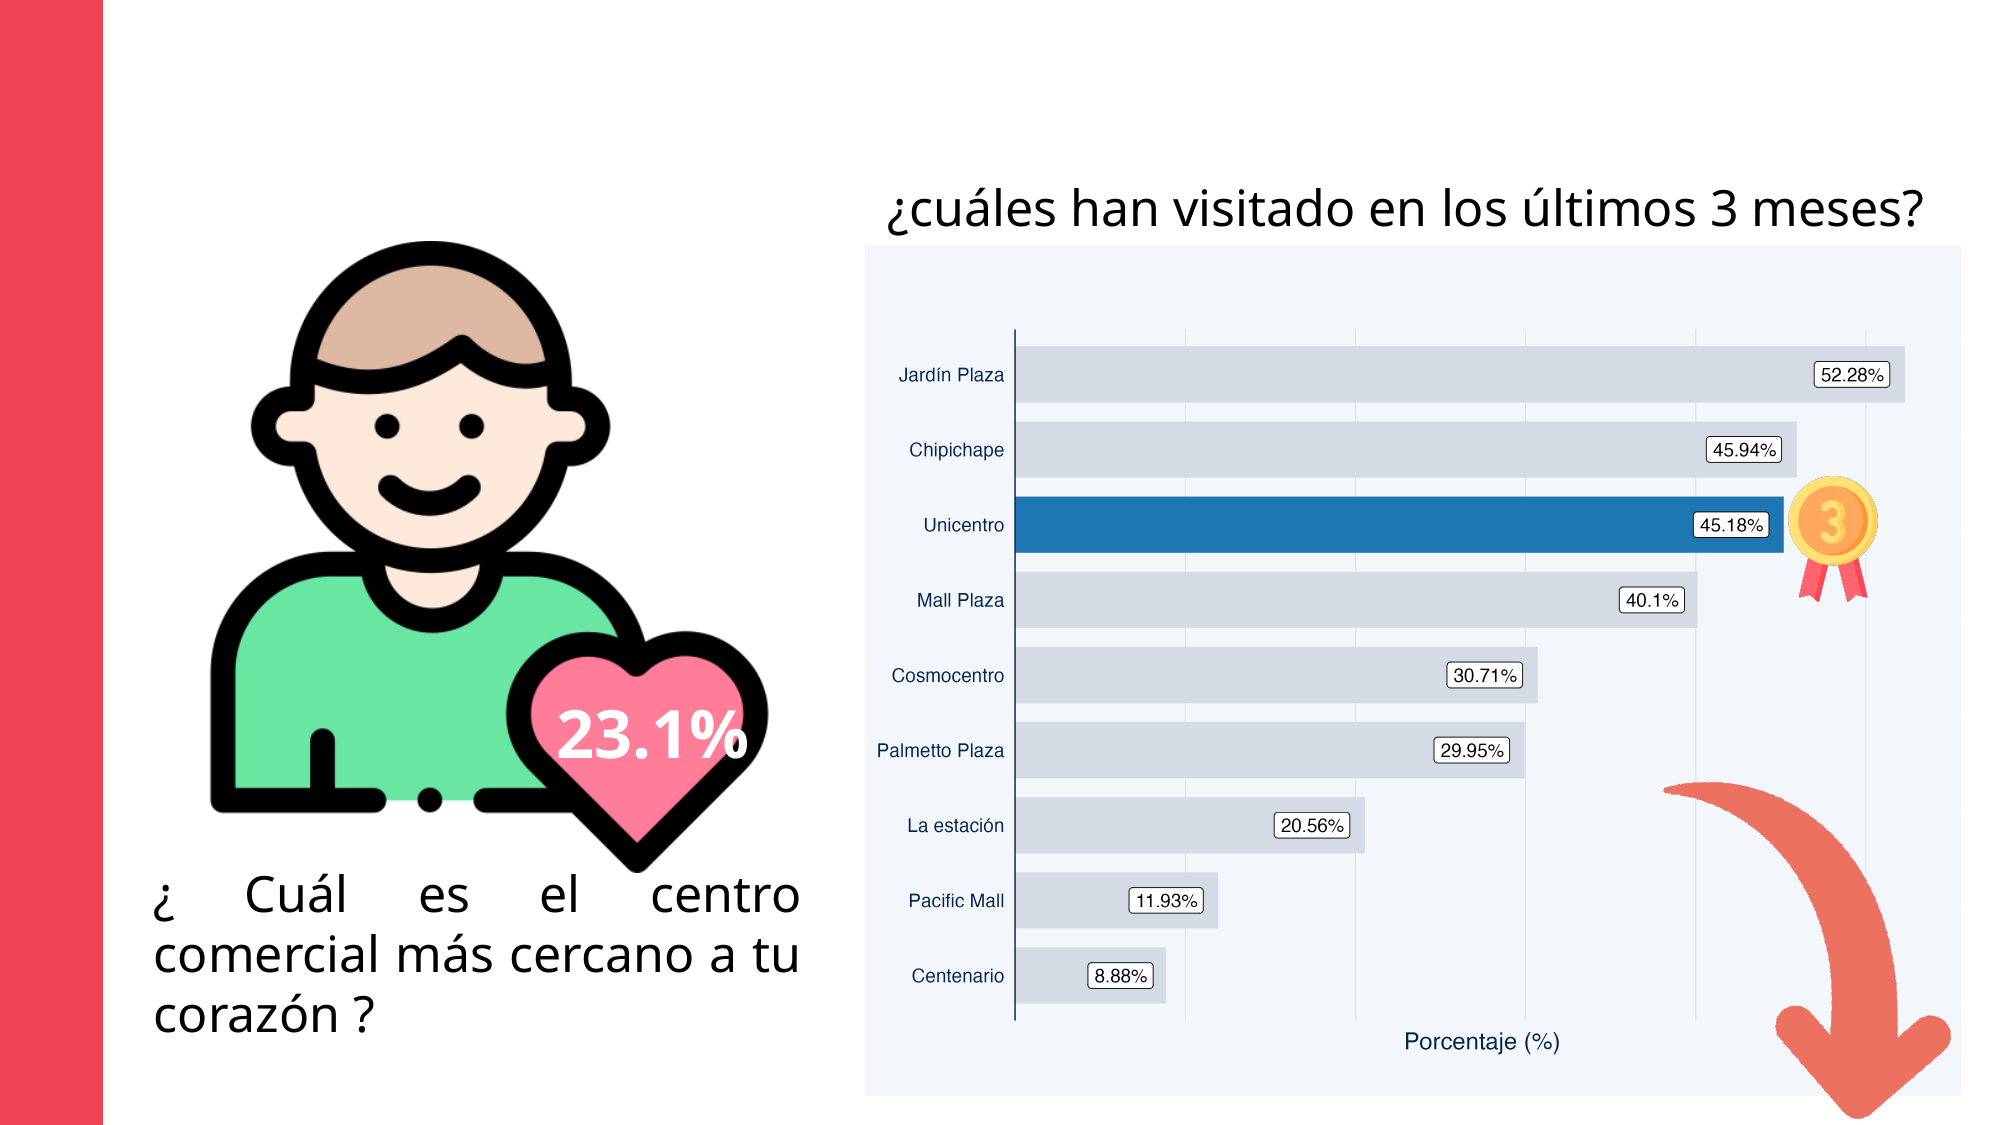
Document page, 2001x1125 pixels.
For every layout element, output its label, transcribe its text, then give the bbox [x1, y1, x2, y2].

text_box [0, 0, 103, 1125]
picture [173, 240, 806, 874]
text_box ¿ Cuál es el centro comercial más cercano a tu corazón ? [139, 855, 817, 1050]
text_box ¿cuáles han visitado en los últimos 3 meses? [872, 169, 1953, 244]
picture [864, 244, 1978, 1125]
